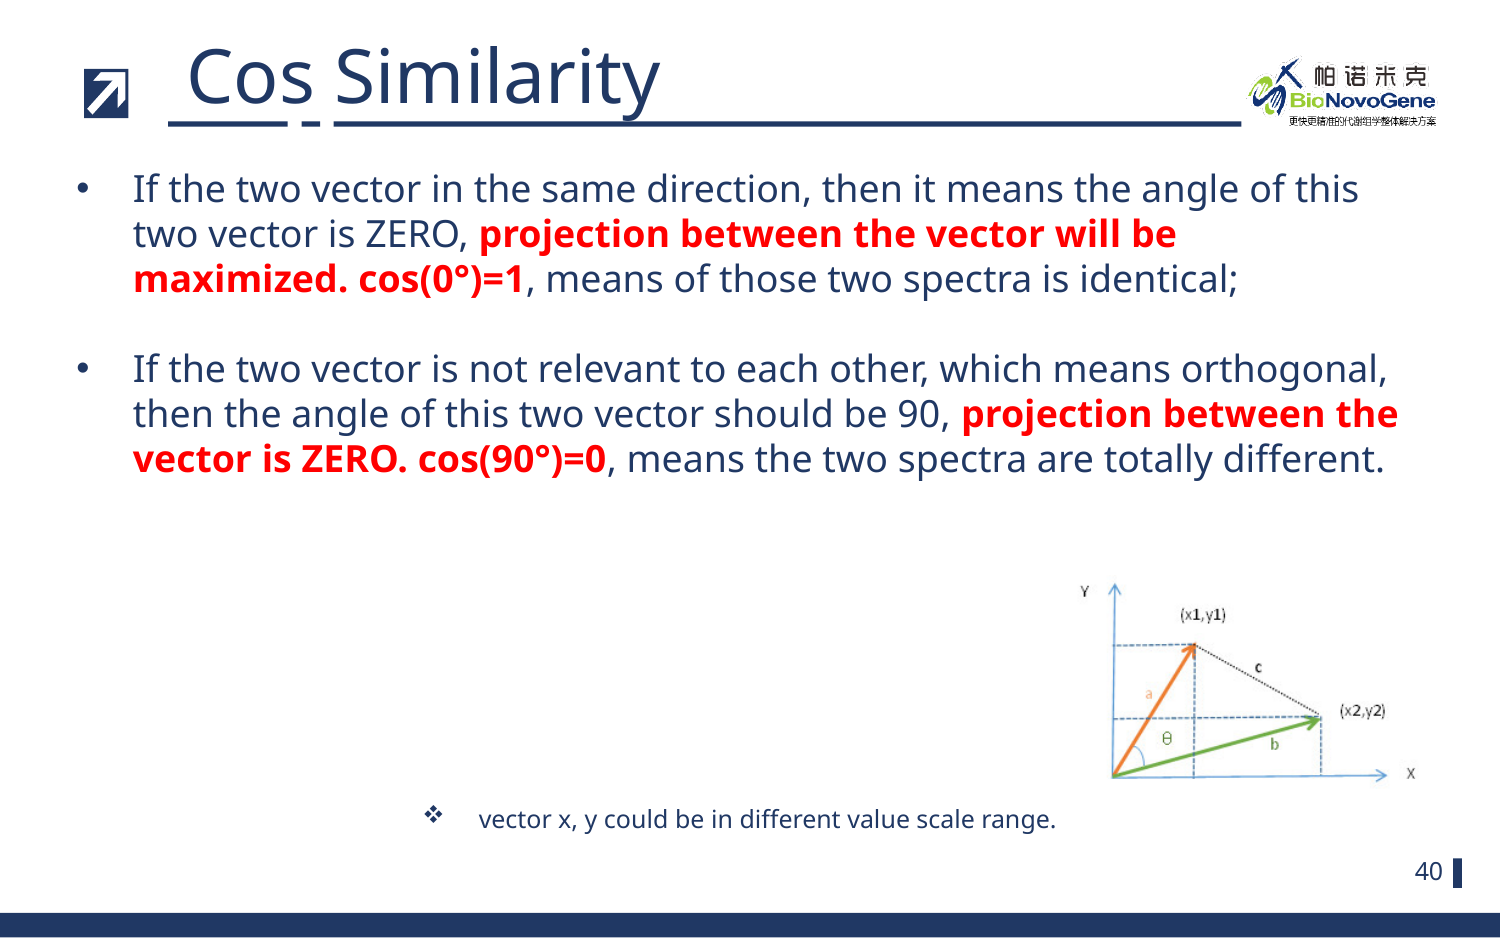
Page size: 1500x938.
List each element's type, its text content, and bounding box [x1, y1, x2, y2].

list vector x, y could be in different value scale range. [407, 795, 1176, 867]
picture [1245, 55, 1444, 132]
picture [1068, 574, 1431, 796]
title Cos Similarity [171, 19, 1058, 127]
